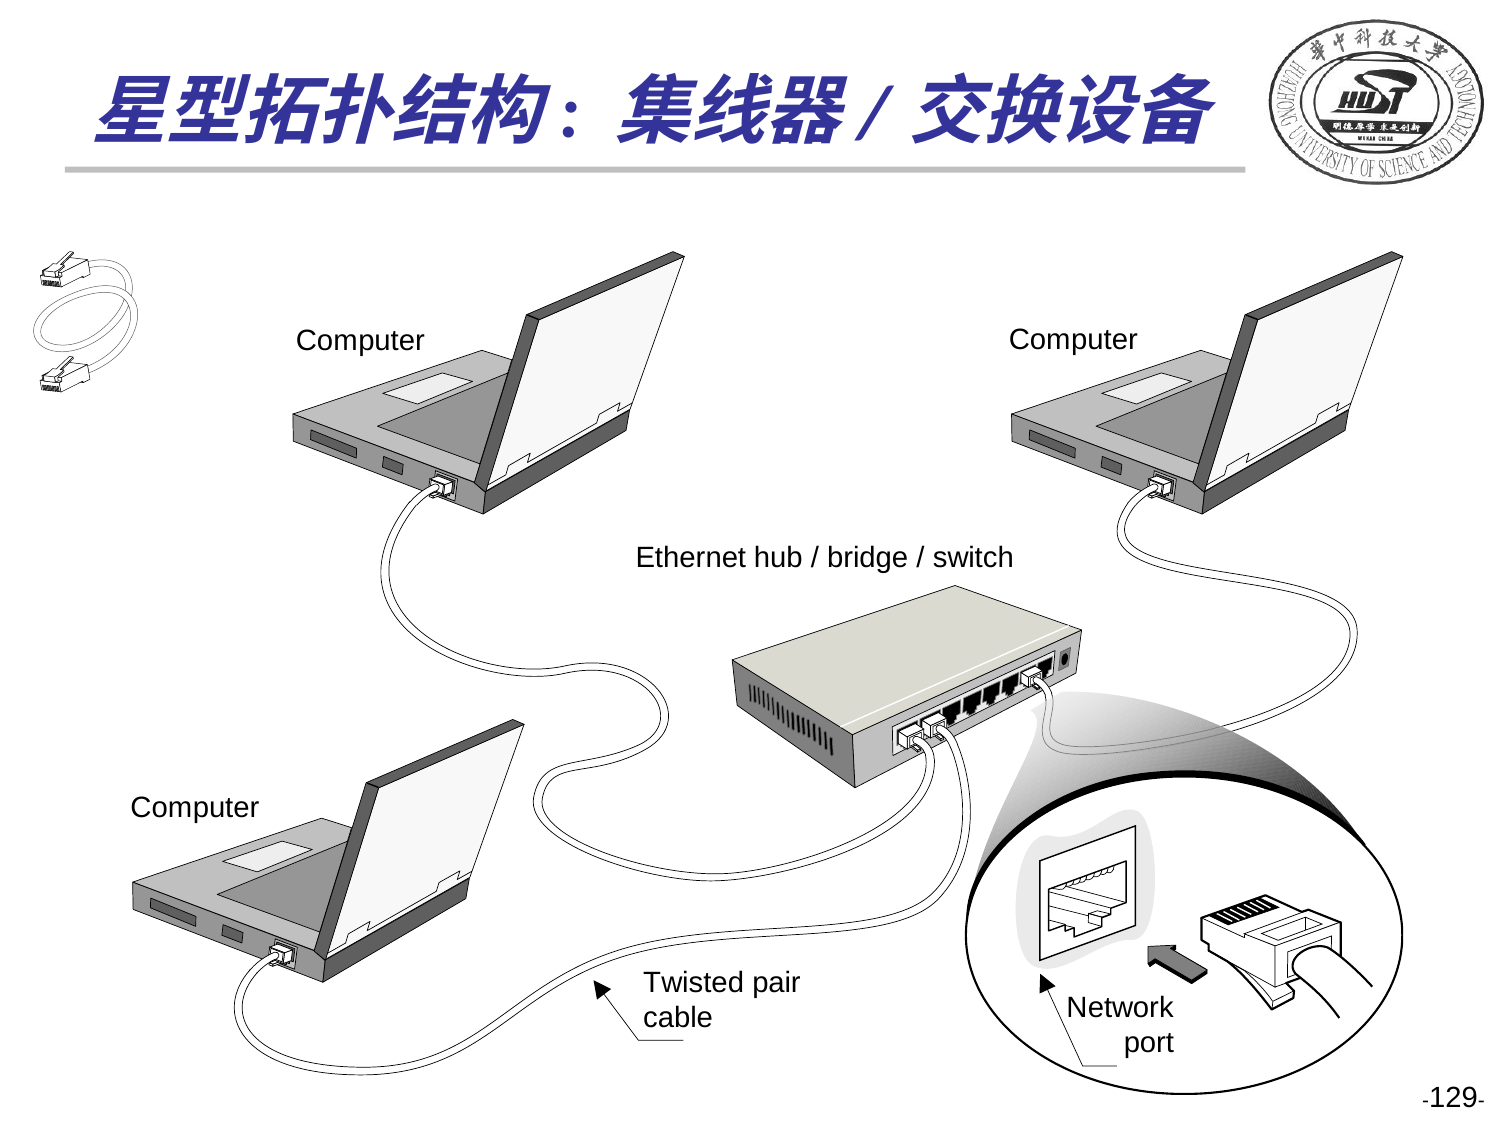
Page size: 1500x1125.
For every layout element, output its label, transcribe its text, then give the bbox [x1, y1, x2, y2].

picture [32, 250, 1404, 1095]
title 星型拓扑结构: 集线器/交换设备 [76, 42, 1315, 160]
picture [1257, 18, 1489, 185]
slide_number -129- [1149, 1070, 1500, 1125]
